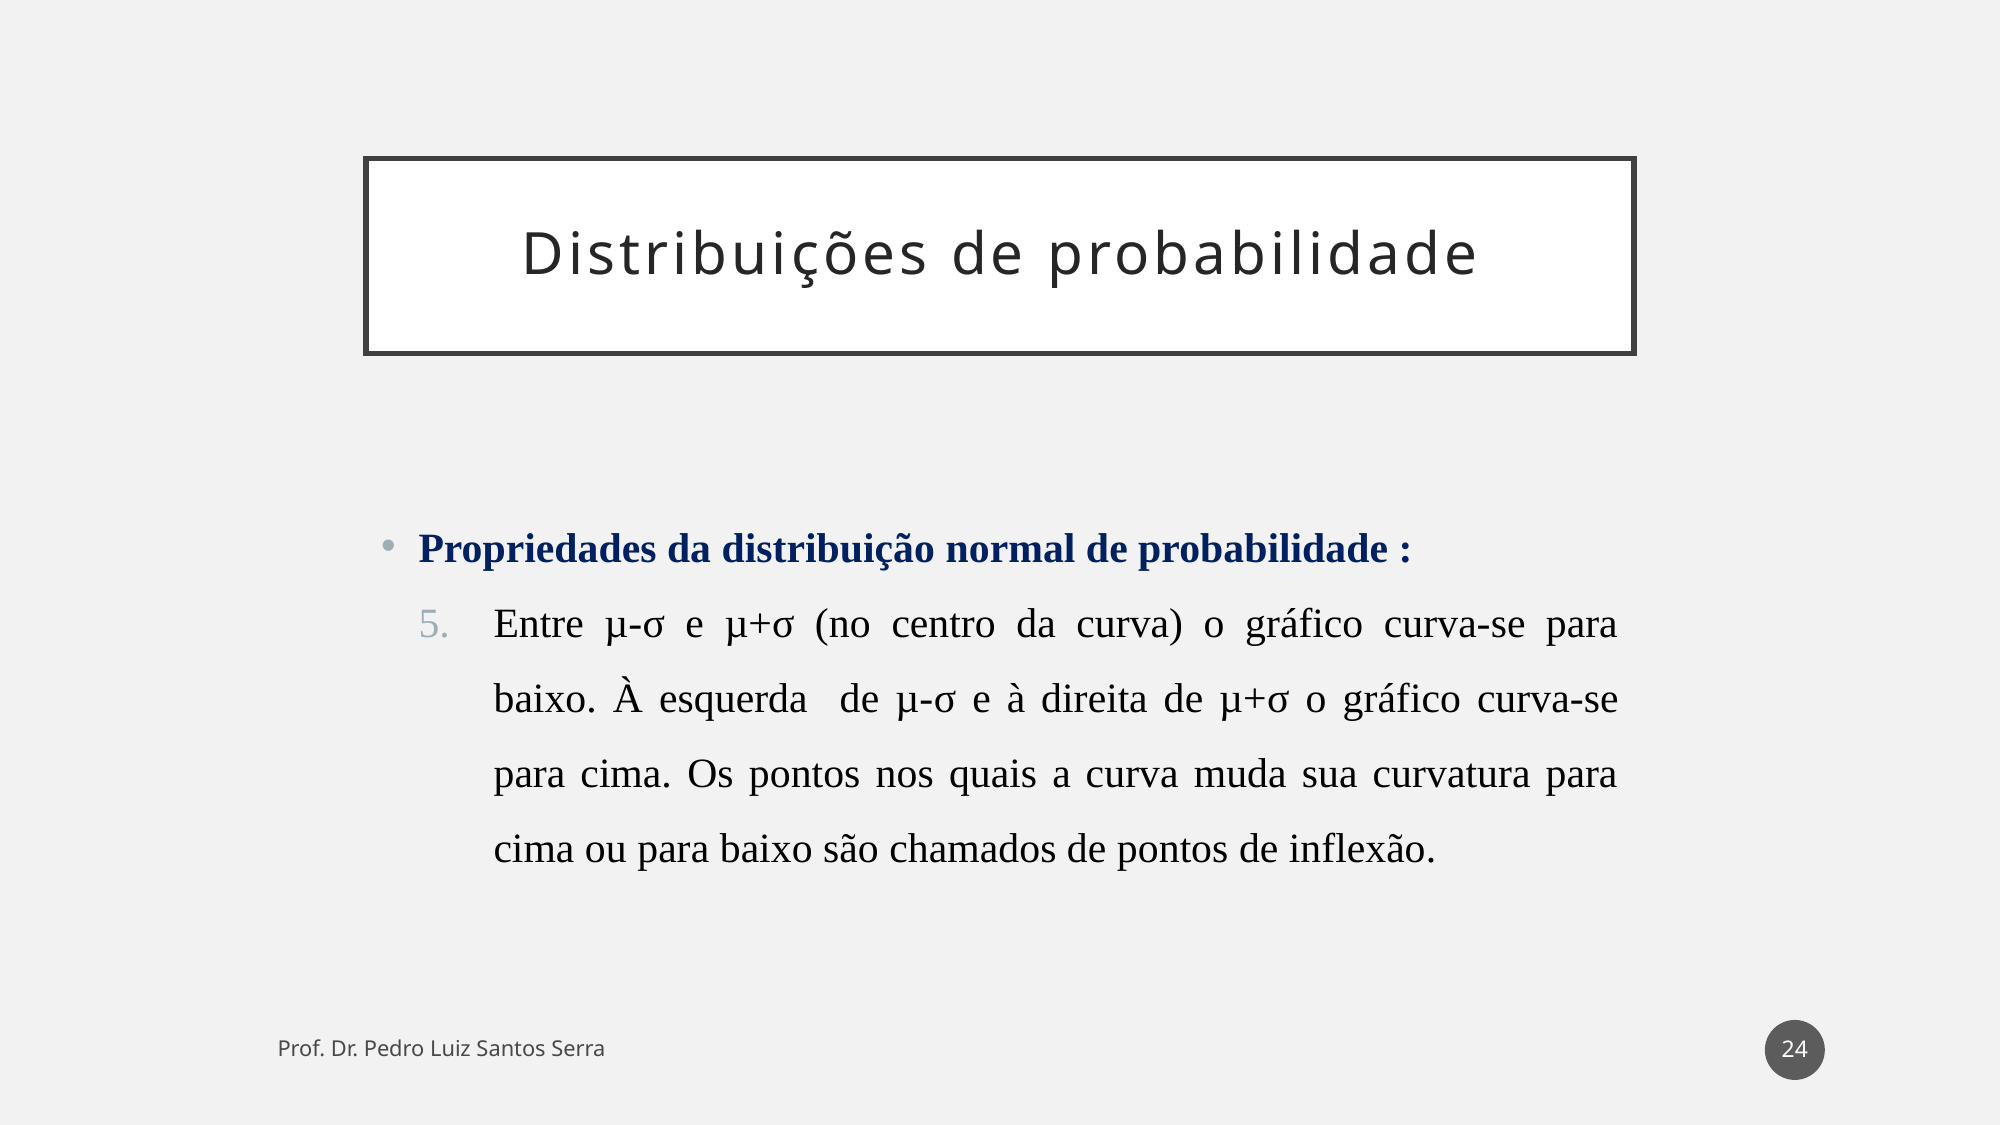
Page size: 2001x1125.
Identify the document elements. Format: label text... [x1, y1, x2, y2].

list Propriedades da distribuição normal de probabilidade : Entre µ-σ e µ+σ (no centro da curva) o gráfico curva-se para baixo. À esquerda de µ-σ e à direita de µ+σ o gráfico curva-se para cima. Os pontos nos quais a curva muda sua curvatura para cima ou para baixo são chamados de pontos de inflexão. [366, 487, 1634, 889]
title Distribuições de probabilidade [363, 156, 1637, 356]
footer Prof. Dr. Pedro Luiz Santos Serra [262, 1023, 1231, 1076]
slide_number 24 [1764, 1019, 1825, 1080]
